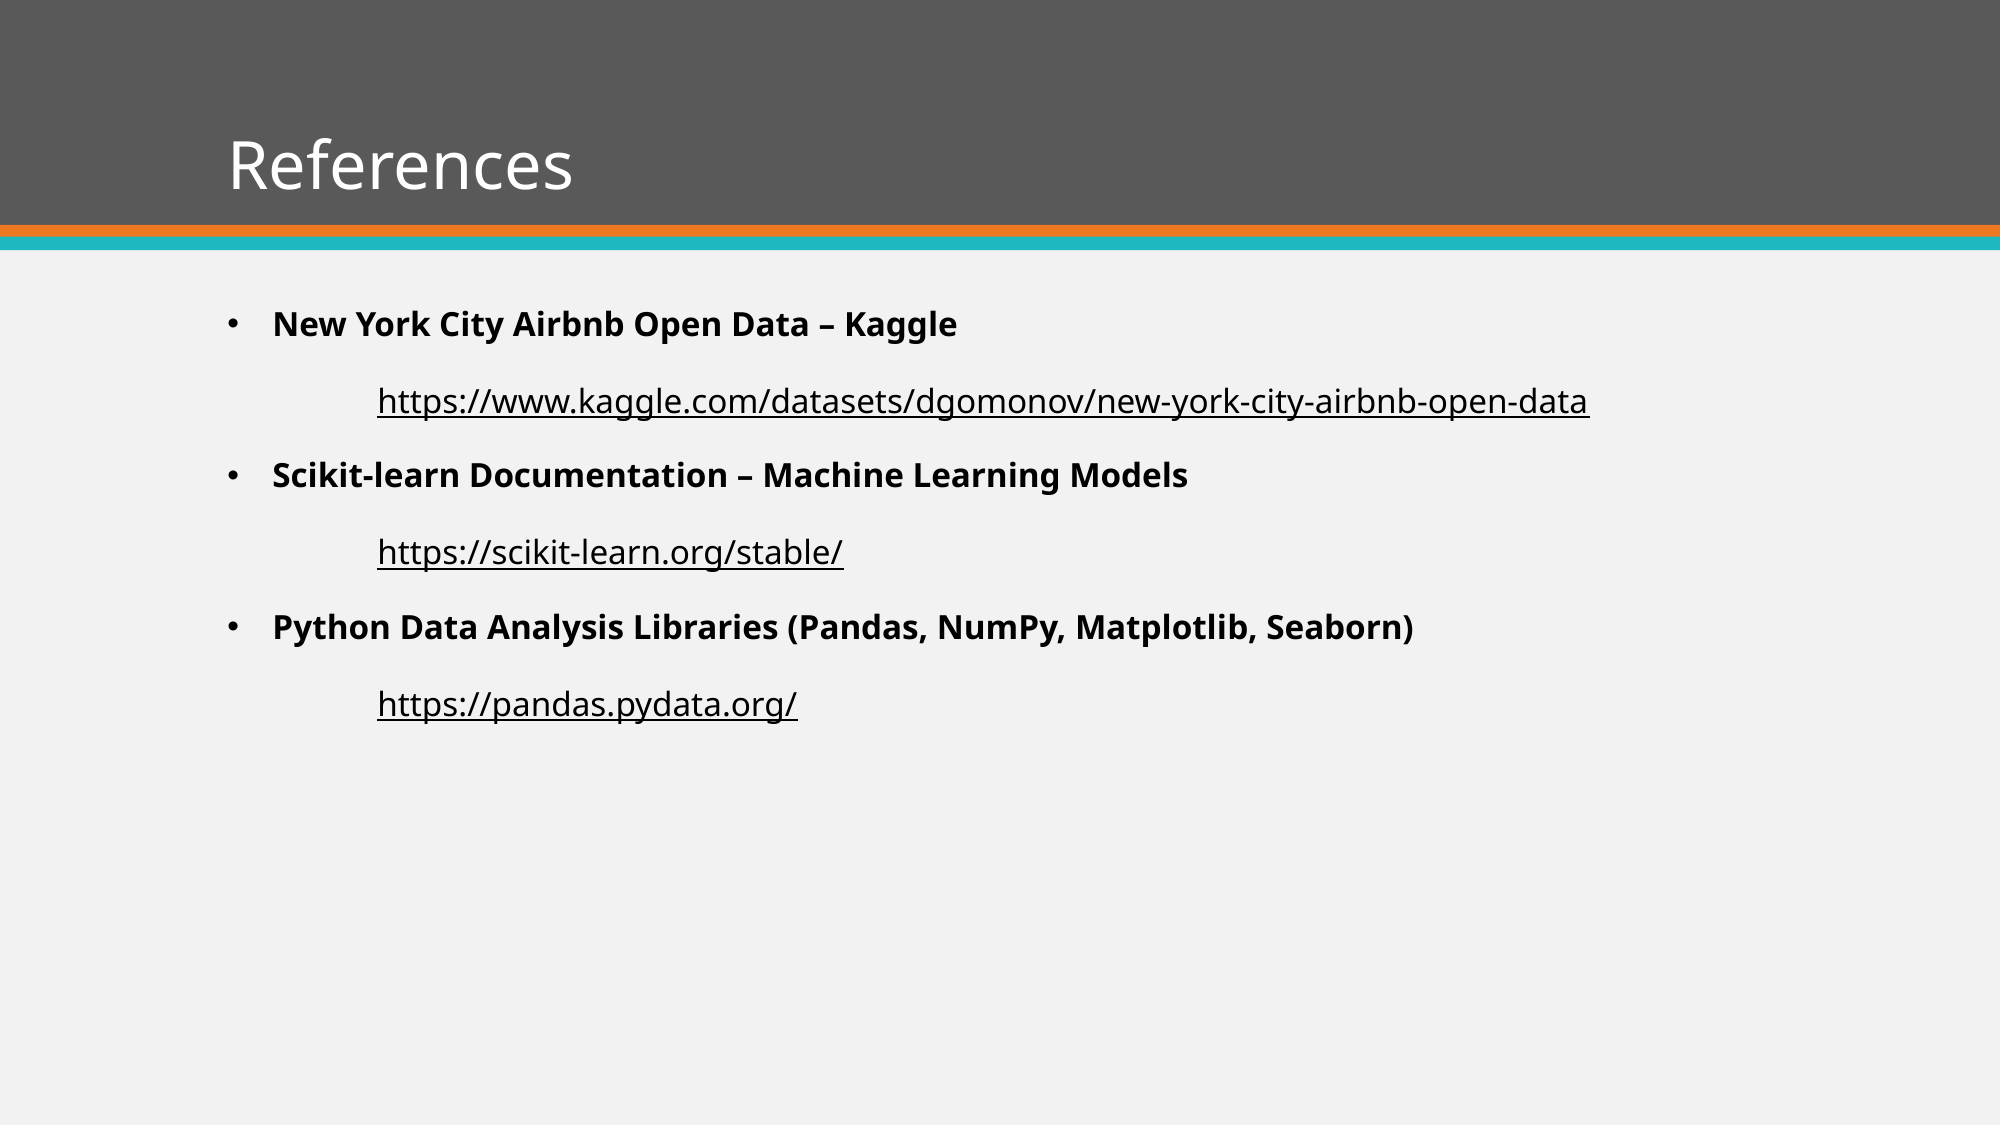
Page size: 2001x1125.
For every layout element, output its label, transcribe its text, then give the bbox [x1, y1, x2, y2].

title References [212, 41, 1788, 212]
list New York City Airbnb Open Data – Kaggle https://www.kaggle.com/datasets/dgomonov/new-york-city-airbnb-open-data Scikit-learn Documentation – Machine Learning Models https://scikit-learn.org/stable/ Python Data Analysis Libraries (Pandas, NumPy, Matplotlib, Seaborn) https://pandas.pydata.org/ [212, 299, 1788, 1013]
